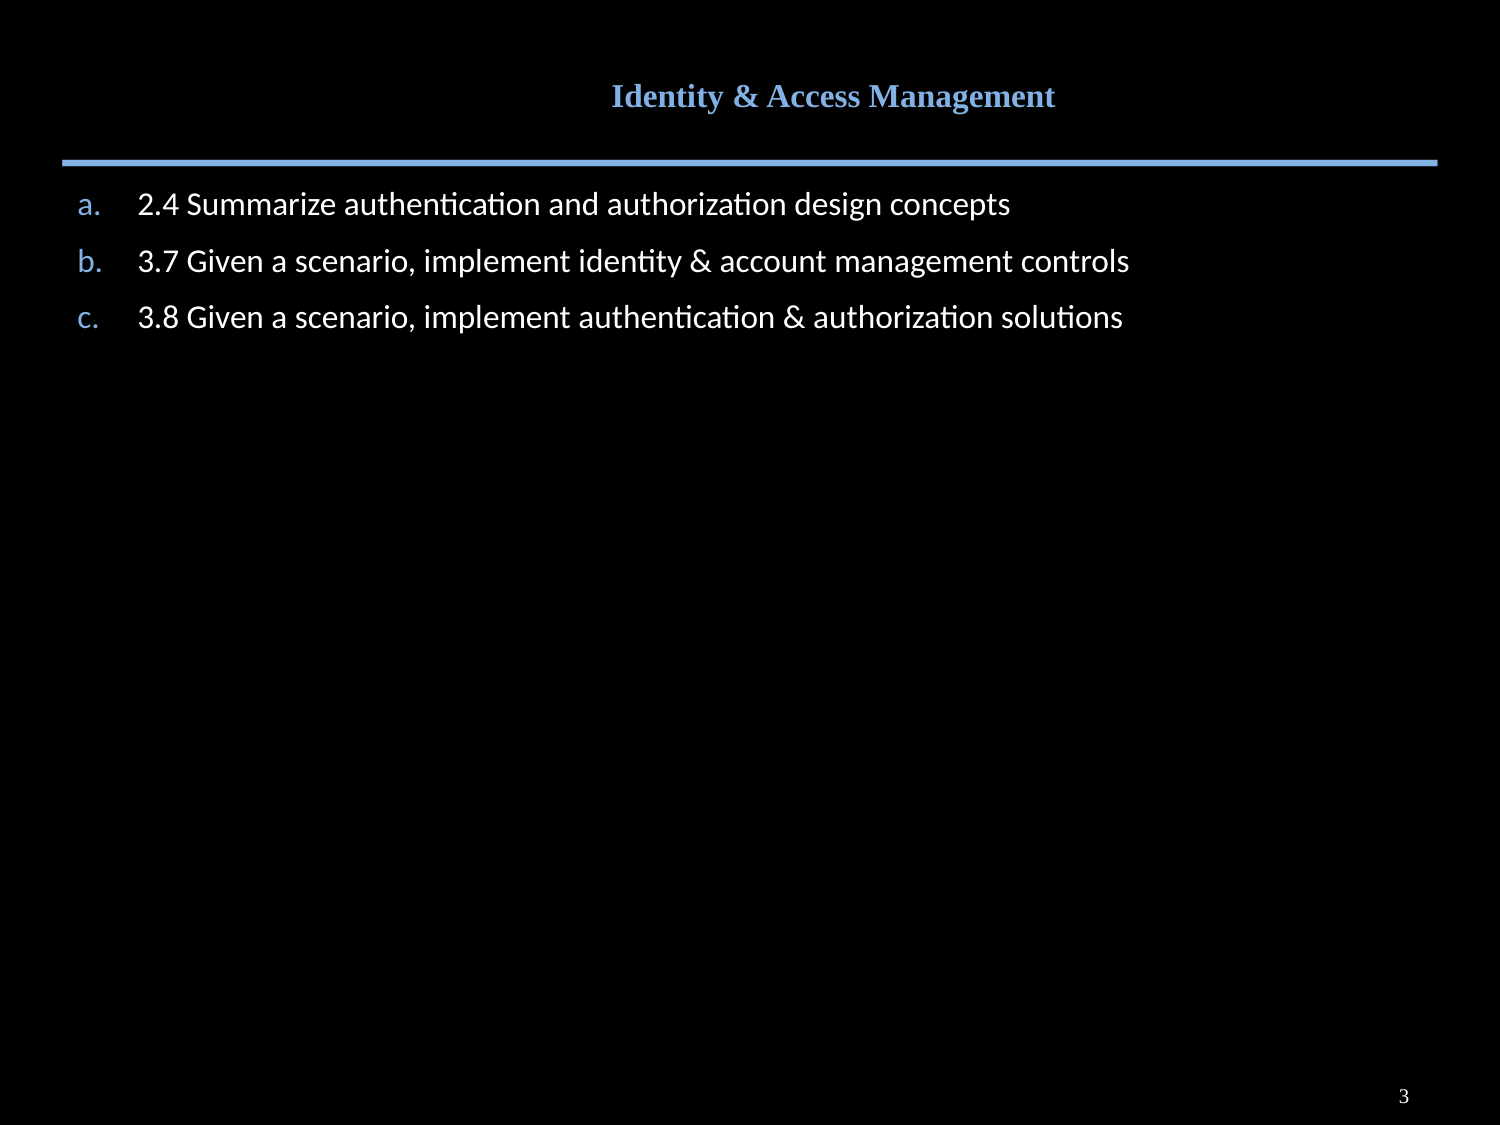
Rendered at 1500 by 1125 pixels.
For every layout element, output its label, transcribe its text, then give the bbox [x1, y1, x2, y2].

list 2.4 Summarize authentication and authorization design concepts 3.7 Given a scenario, implement identity & account management controls 3.8 Given a scenario, implement authentication & authorization solutions [62, 174, 1438, 1050]
title Identity & Access Management [227, 12, 1440, 175]
slide_number 3 [1310, 1070, 1499, 1121]
